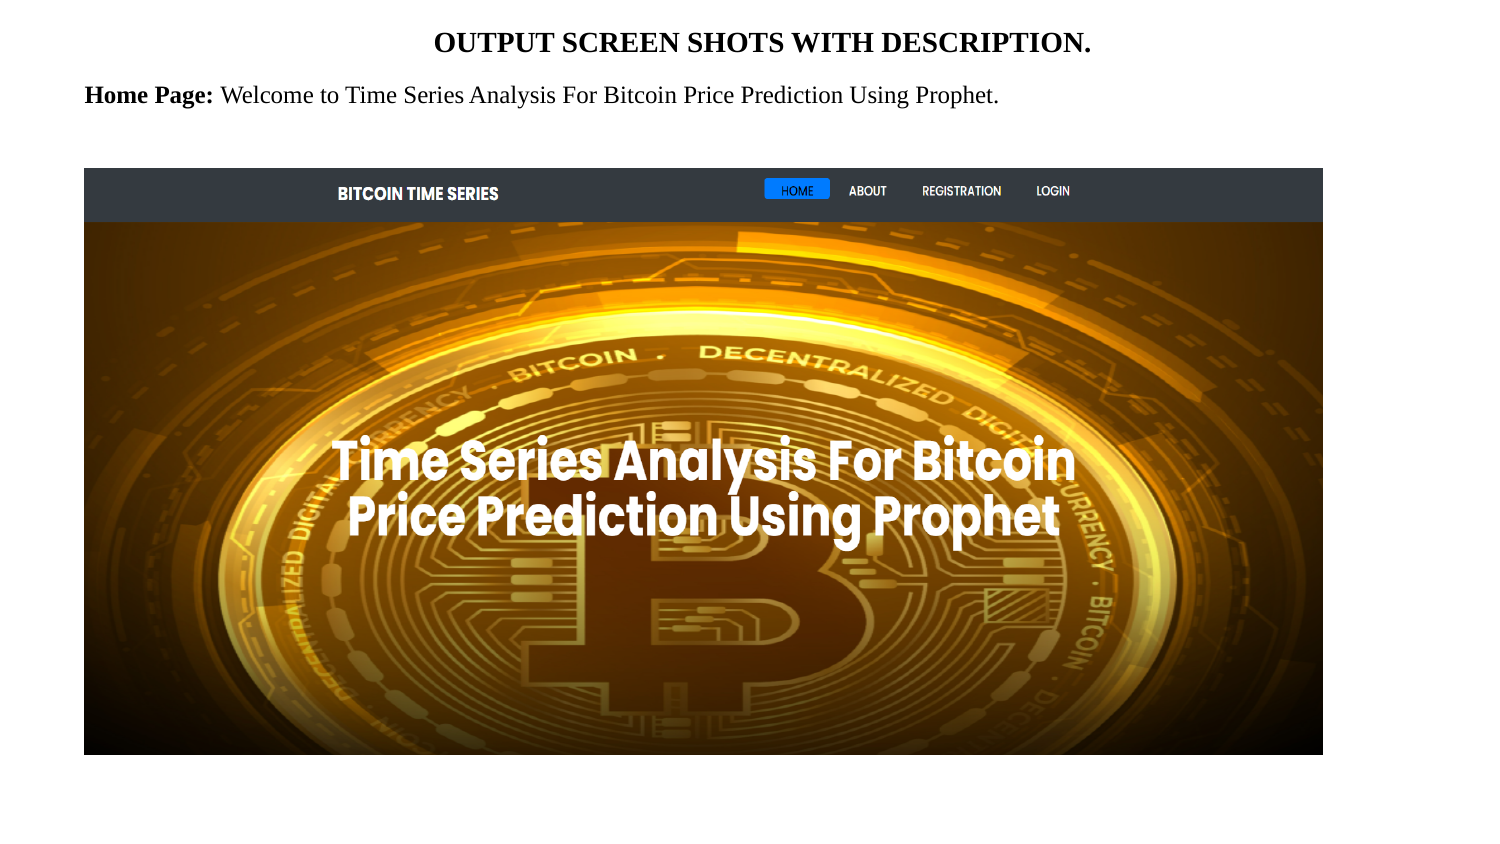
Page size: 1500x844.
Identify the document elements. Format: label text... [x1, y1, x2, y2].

text_box OUTPUT SCREEN SHOTS WITH DESCRIPTION. Home Page: Welcome to Time Series Analysis For Bitcoin Price Prediction Using Prophet. [69, 10, 1456, 116]
picture [84, 167, 1323, 756]
